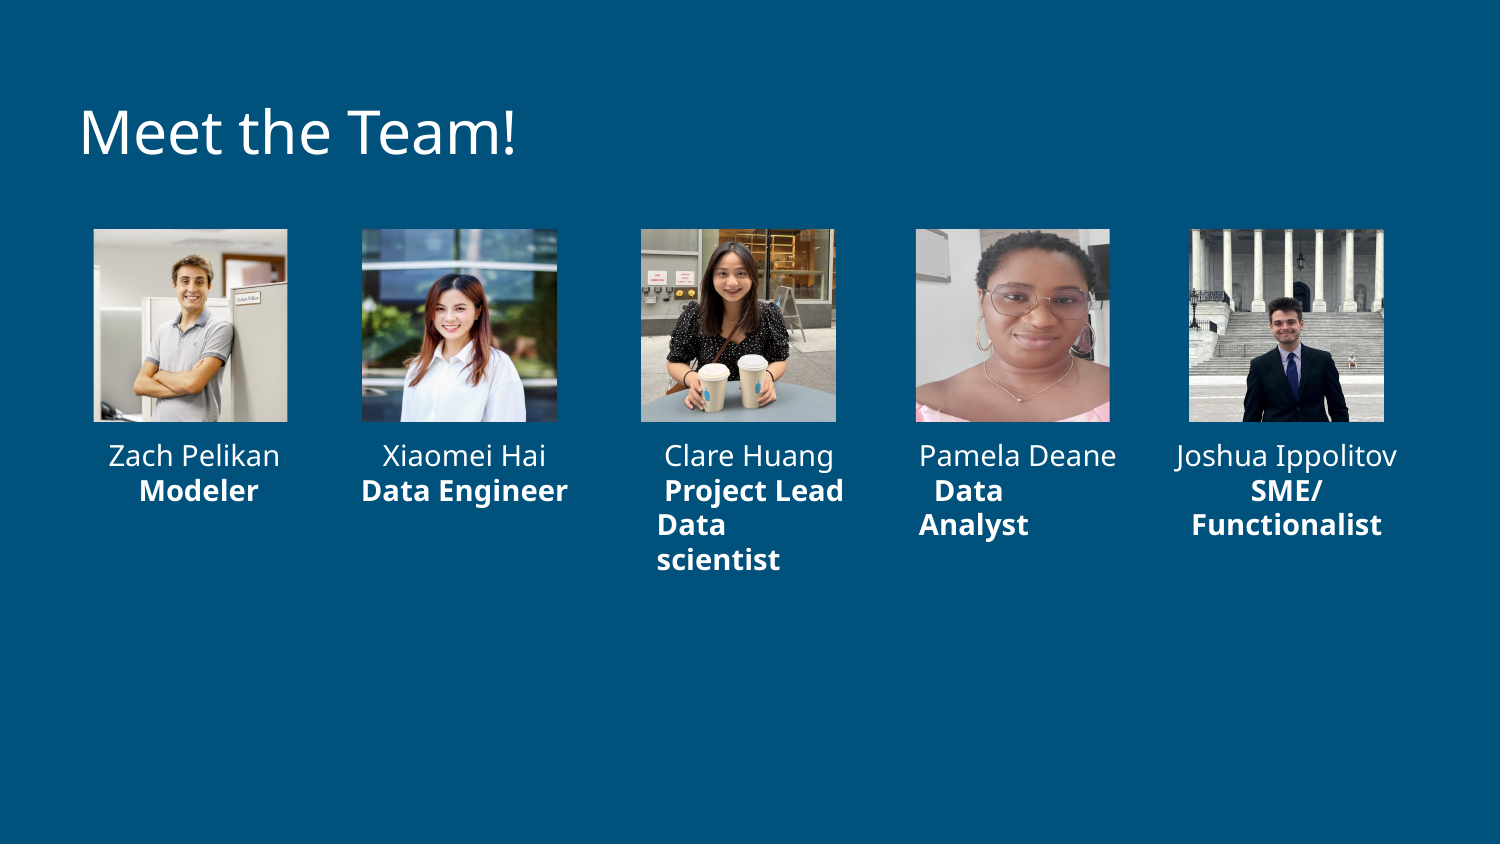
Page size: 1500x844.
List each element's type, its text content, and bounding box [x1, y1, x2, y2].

text_box Pamela Deane Data Analyst [903, 421, 1136, 557]
text_box Zach Pelikan Modeler [93, 421, 330, 522]
picture [363, 230, 556, 421]
title Meet the Team! [63, 75, 1437, 188]
picture [1190, 230, 1383, 421]
picture [642, 230, 835, 421]
text_box Xiaomei Hai Data Engineer [330, 421, 600, 522]
picture [916, 230, 1109, 421]
text_box Clare Huang Project Lead Data scientist [641, 421, 862, 592]
text_box Joshua Ippolitov SME/Functionalist [1150, 421, 1424, 557]
picture [94, 230, 287, 421]
